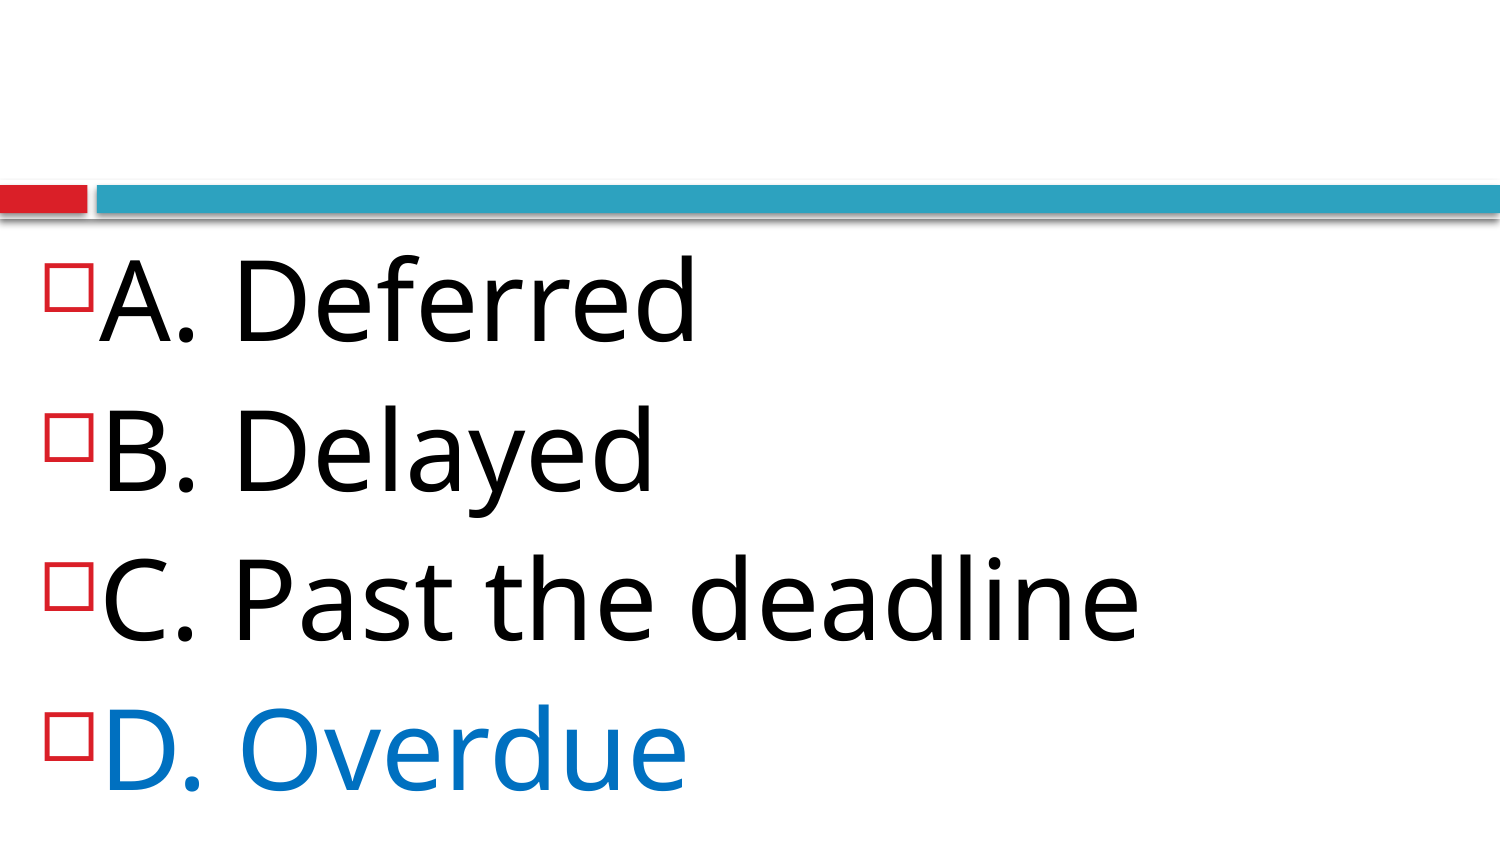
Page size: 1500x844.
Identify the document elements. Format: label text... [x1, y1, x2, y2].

list A. Deferred B. Delayed C. Past the deadline D. Overdue [24, 221, 1438, 822]
